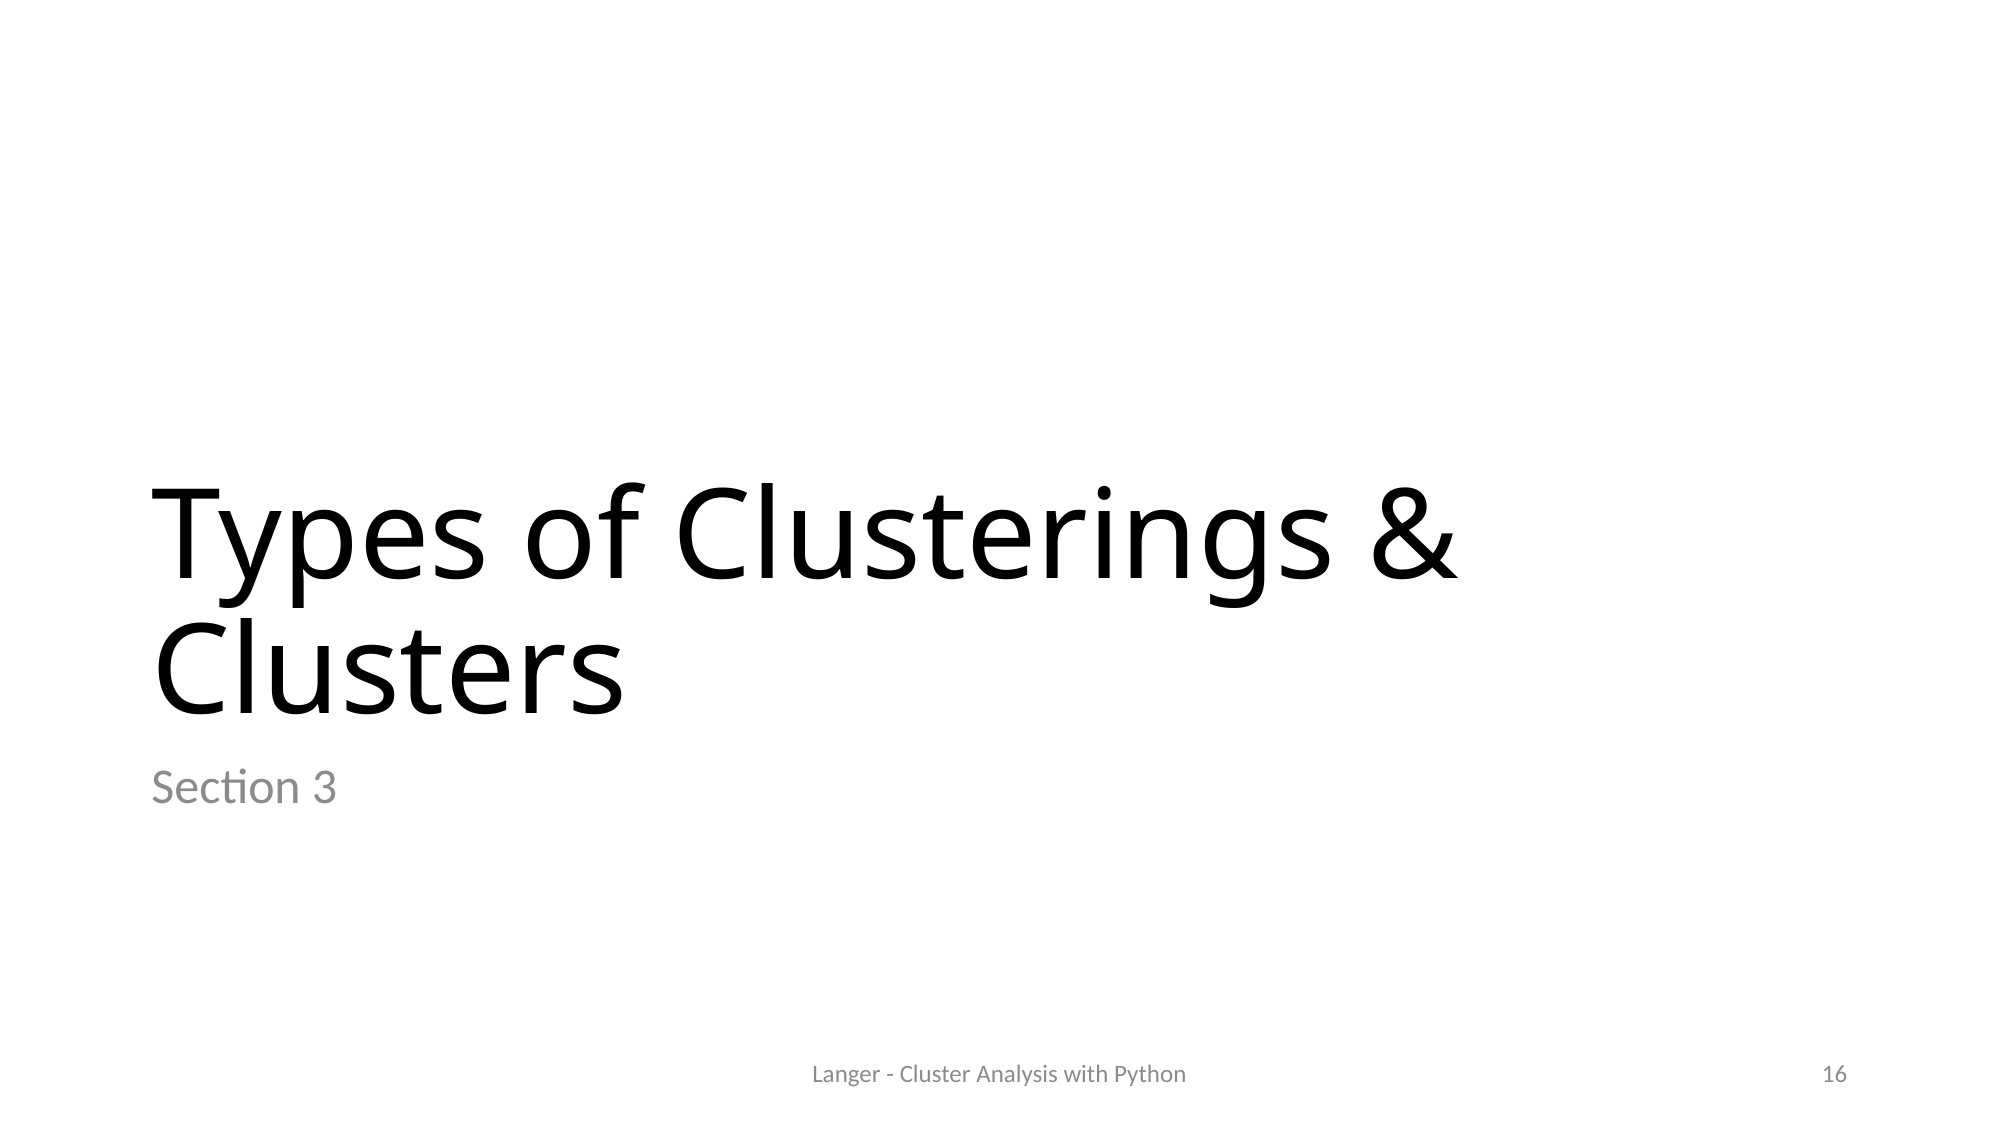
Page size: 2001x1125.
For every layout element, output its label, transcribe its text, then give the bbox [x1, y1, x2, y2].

list Section 3 [136, 752, 1862, 999]
footer Langer - Cluster Analysis with Python [662, 1042, 1338, 1103]
slide_number 16 [1412, 1042, 1863, 1103]
title Types of Clusterings & Clusters [136, 280, 1862, 749]
